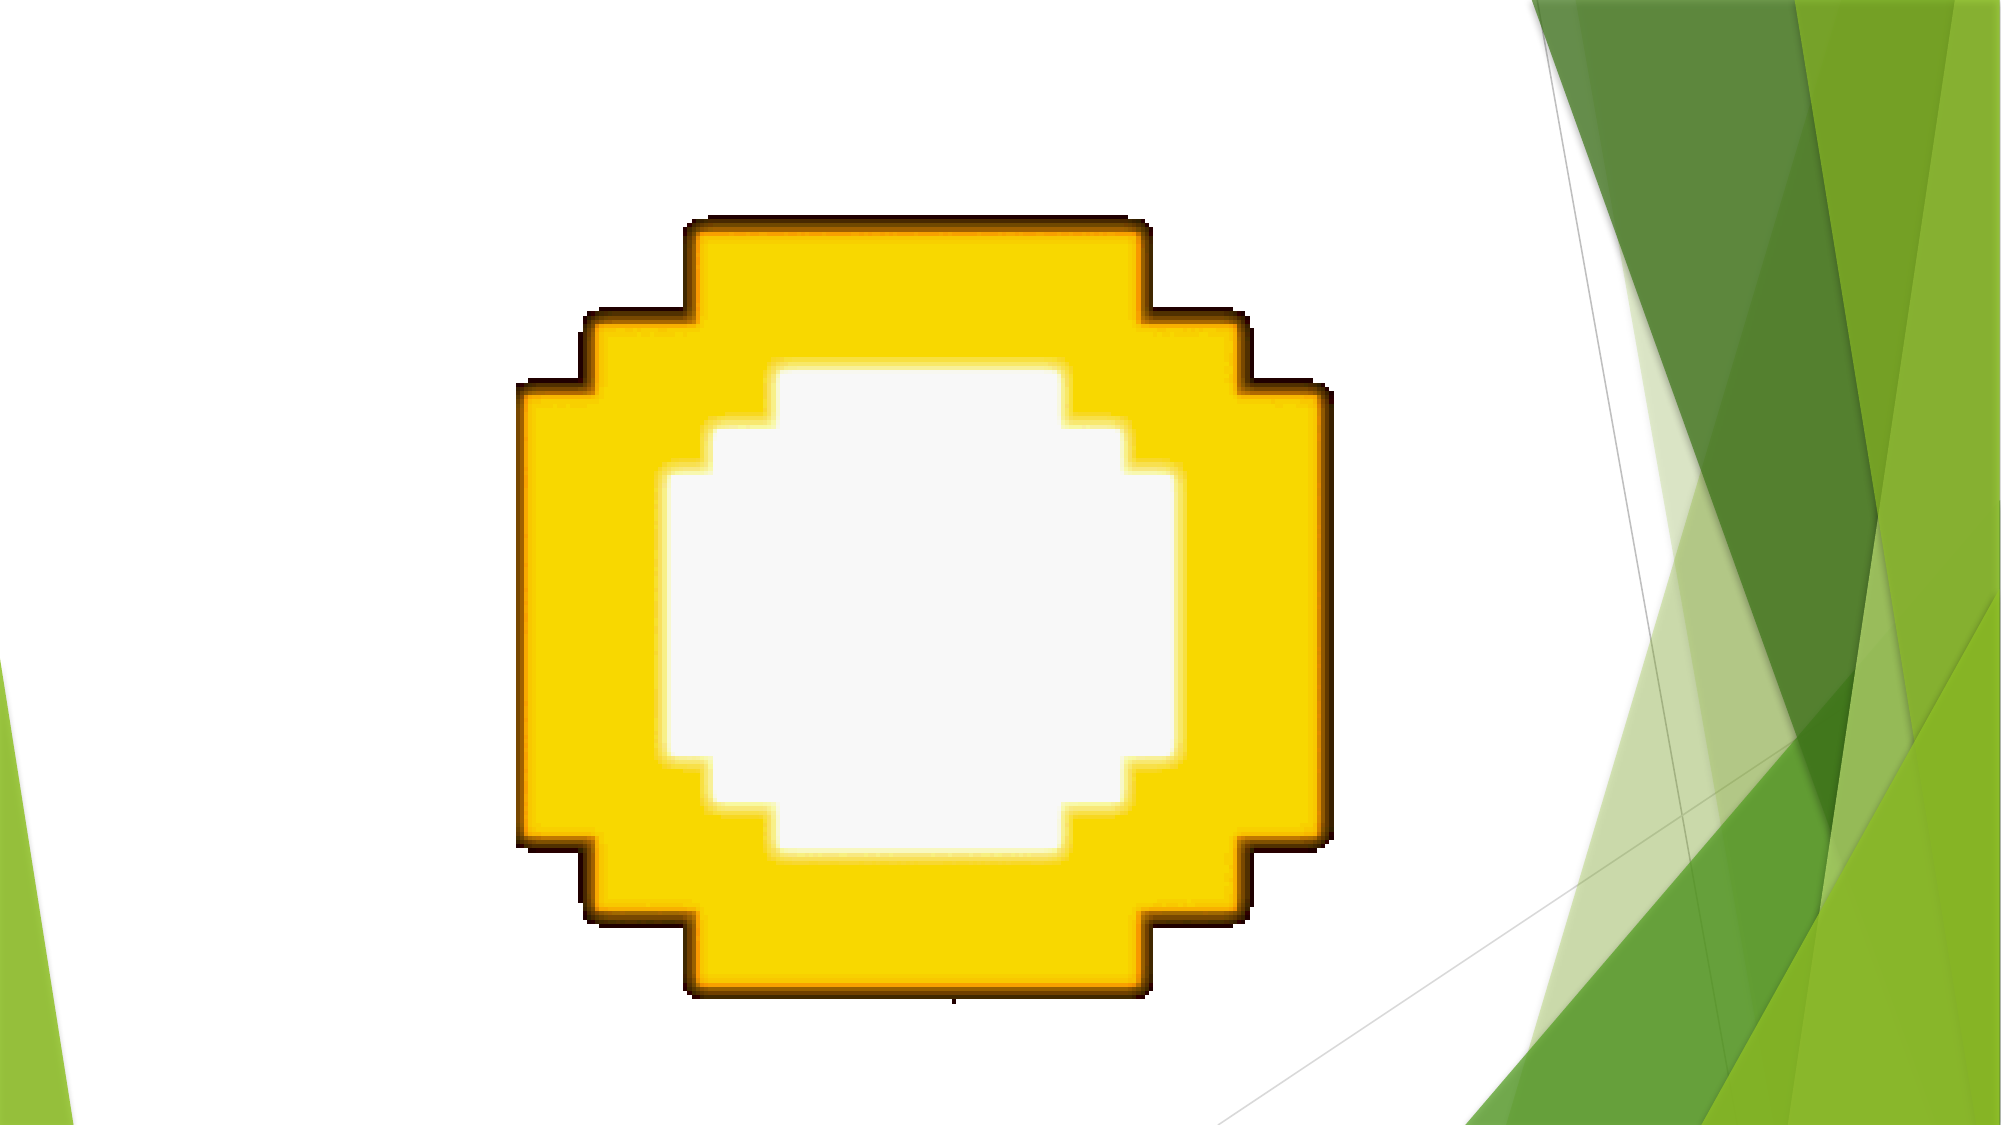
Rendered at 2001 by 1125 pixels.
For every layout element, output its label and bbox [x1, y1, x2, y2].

list [515, 185, 1356, 1026]
